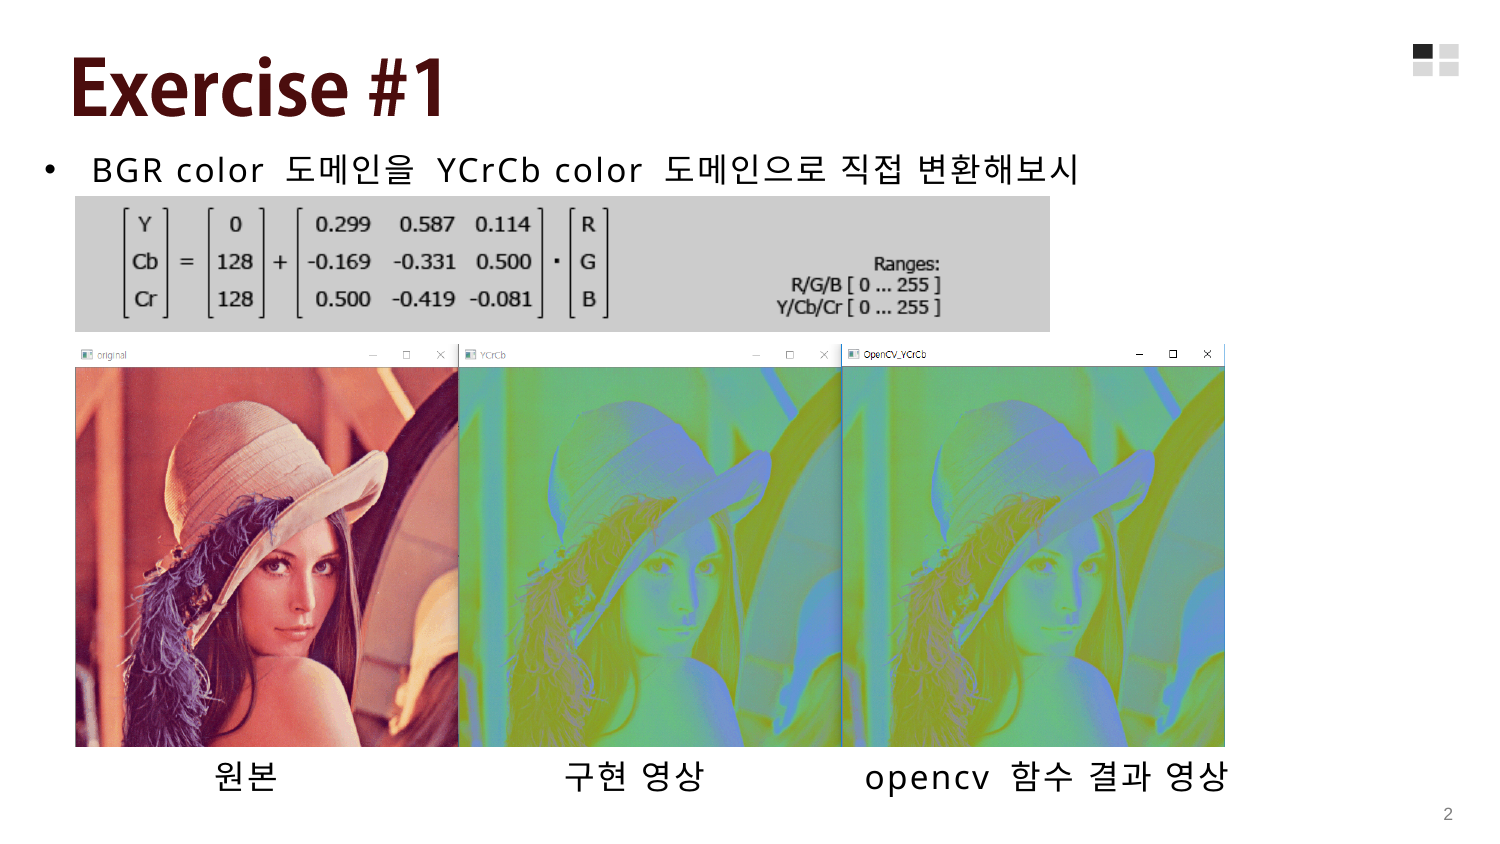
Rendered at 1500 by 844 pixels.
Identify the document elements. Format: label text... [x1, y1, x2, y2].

picture [74, 196, 1051, 332]
picture [74, 343, 1226, 748]
text_box 구현 영상 [562, 755, 725, 797]
slide_number 2 [1439, 802, 1470, 844]
text_box opencv 함수 결과 영상 [862, 754, 1250, 797]
text_box [1413, 61, 1433, 77]
text_box [1413, 44, 1433, 59]
text_box [1439, 61, 1459, 77]
text_box [68, 42, 487, 137]
text_box [1439, 44, 1459, 59]
text_box 원본 [212, 755, 296, 797]
text_box BGR color 도메인을 YCrCb color 도메인으로 직접 변환해보시오. [42, 146, 1125, 229]
